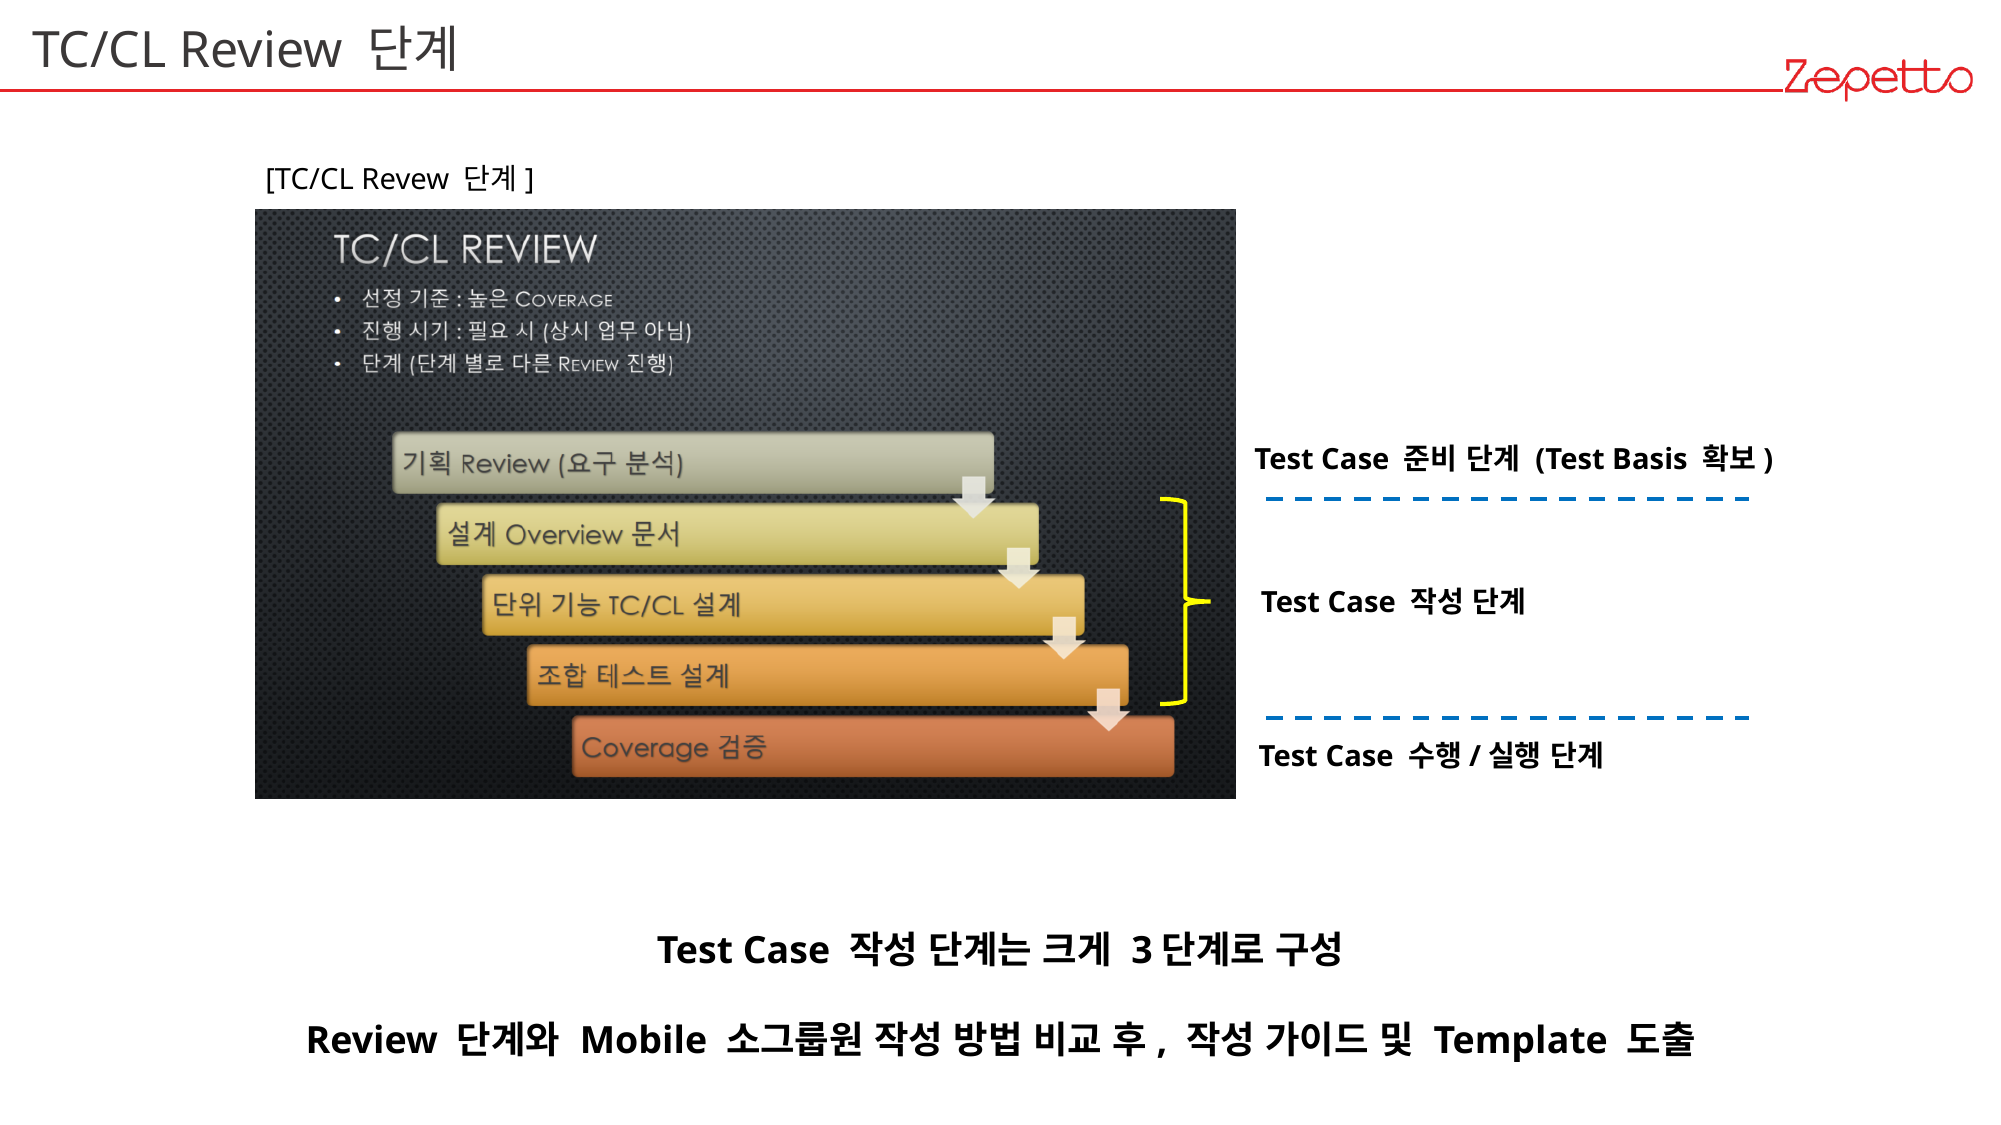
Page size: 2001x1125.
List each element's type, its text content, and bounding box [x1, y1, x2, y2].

text_box [TC/CL Revew 단계] [250, 153, 549, 203]
text_box Test Case 수행/실행 단계 [1243, 730, 1620, 780]
text_box Test Case 작성 단계는 크게 3단계로 구성 Review 단계와 Mobile 소그룹원 작성 방법 비교 후, 작성 가이드 및 Template 도출 [173, 918, 1828, 1069]
title TC/CL Review 단계 [17, 12, 631, 90]
picture [255, 209, 1236, 799]
text_box Test Case 작성 단계 [1246, 576, 1542, 626]
picture [1785, 59, 1973, 102]
text_box Test Case 준비 단계 (Test Basis 확보) [1239, 432, 1789, 483]
